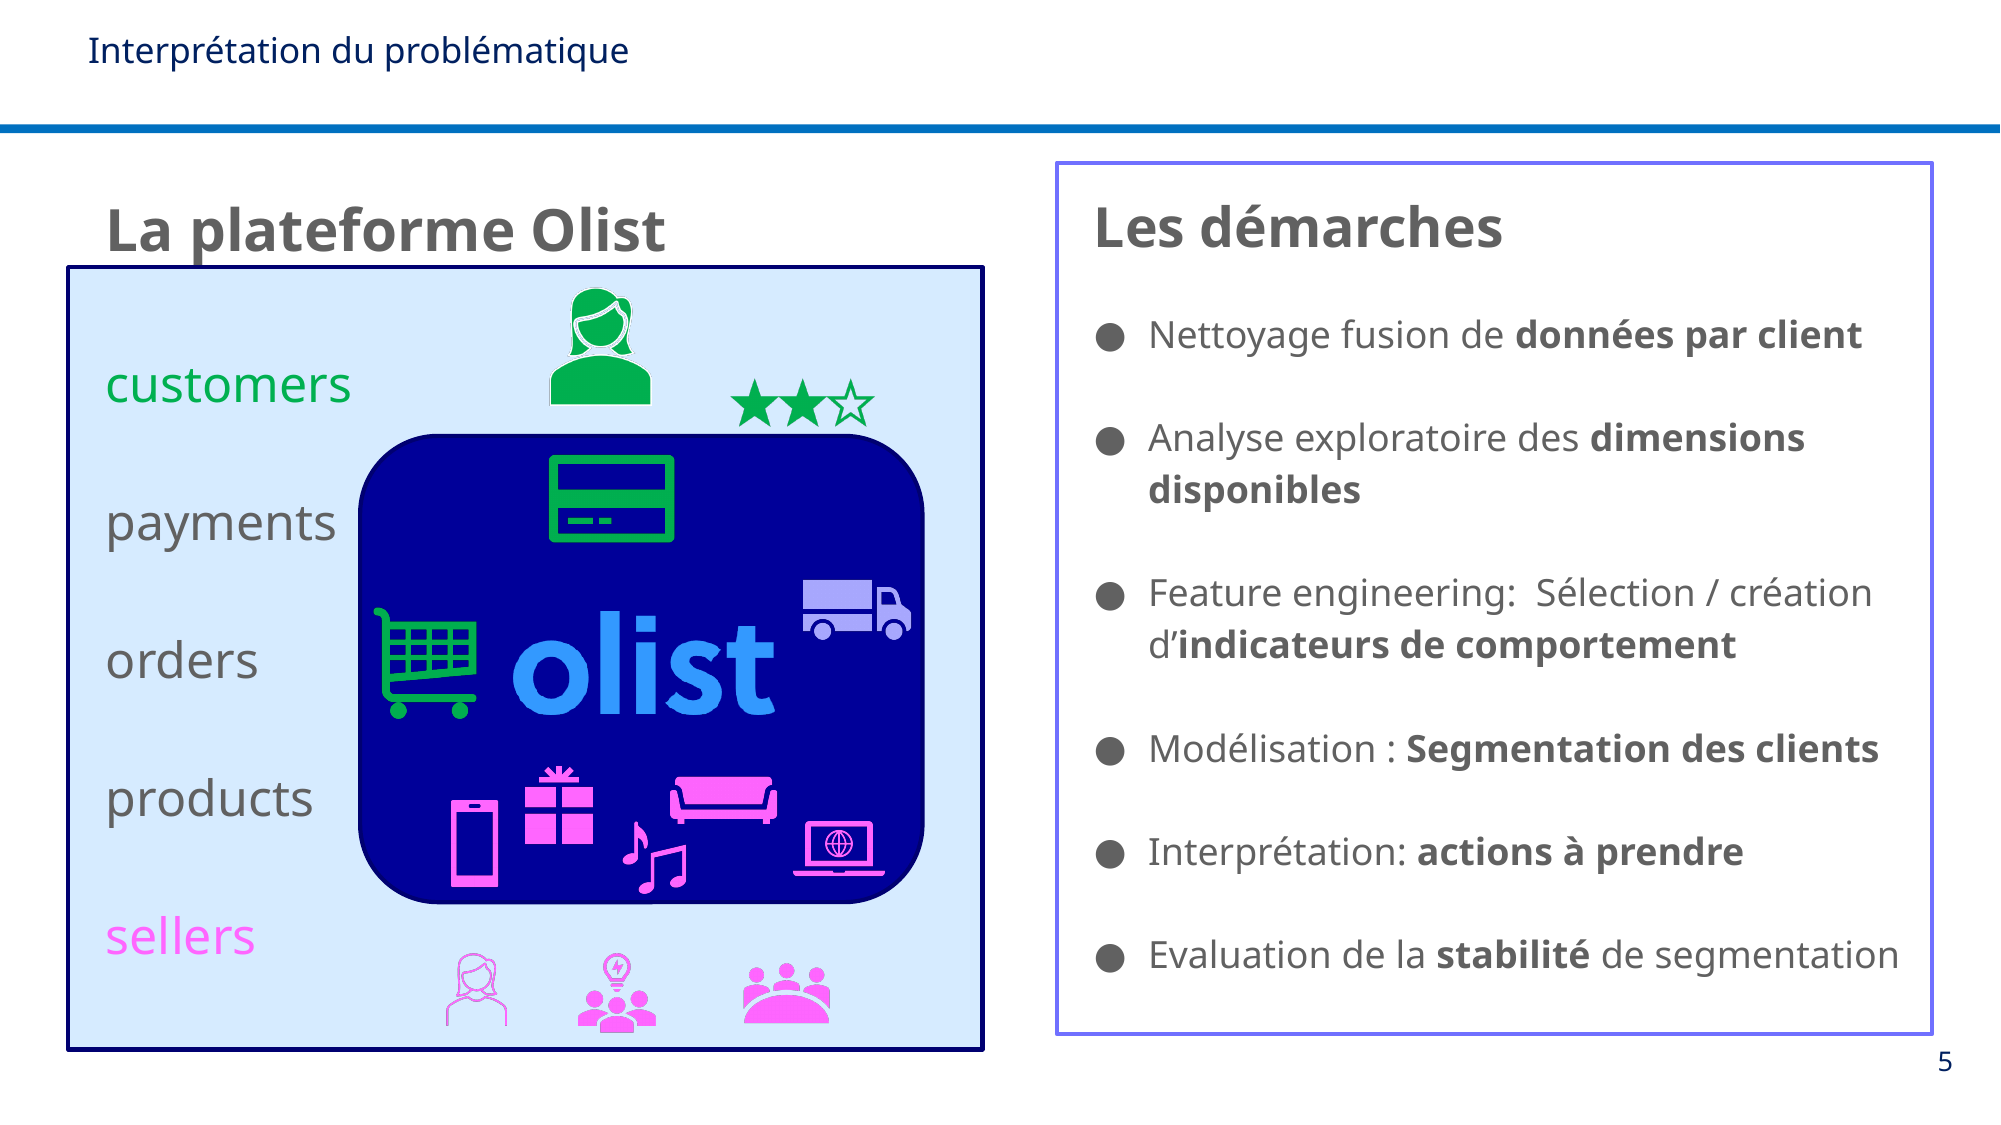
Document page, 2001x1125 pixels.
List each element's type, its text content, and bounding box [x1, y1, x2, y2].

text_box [359, 276, 923, 1045]
text_box [66, 265, 359, 1052]
slide_number 5 [1853, 1019, 1974, 1106]
list La plateforme Olist customers payments orders products sellers [68, 162, 1016, 1020]
title Interprétation du problématique [68, 7, 1932, 134]
list Les démarches Nettoyage fusion de données par client Analyse exploratoire des dimensions disponibles Feature engineering: Sélection / création d’indicateurs de comportement Modélisation : Segmentation des clients Interprétation: actions à prendre Evaluation de la stabilité de segmentation [1055, 161, 1934, 1036]
text_box [923, 1020, 985, 1052]
